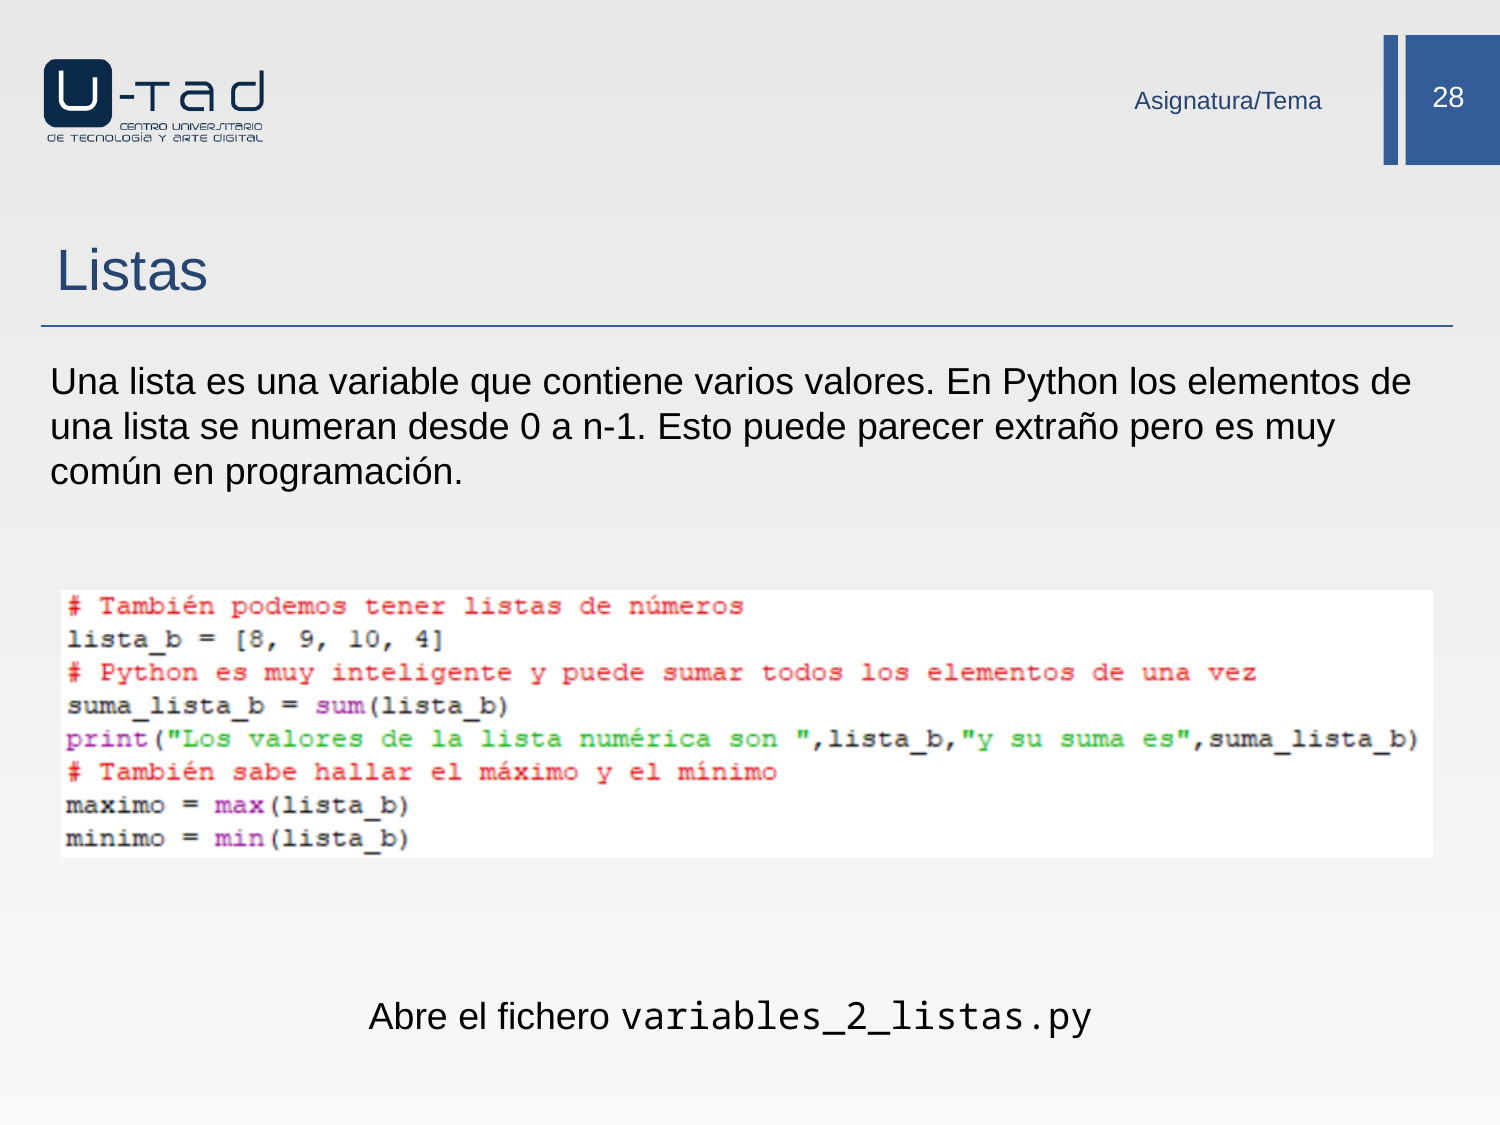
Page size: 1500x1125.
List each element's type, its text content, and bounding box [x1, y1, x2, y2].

text_box Una lista es una variable que contiene varios valores. En Python los elementos de una lista se numeran desde 0 a n-1. Esto puede parecer extraño pero es muy común en programación. [35, 349, 1465, 500]
picture [17, 49, 290, 151]
footer Asignatura/Tema [747, 78, 1338, 128]
title Listas [41, 208, 1453, 327]
picture [60, 589, 1434, 859]
text_box Abre el fichero variables_2_listas.py [353, 985, 1108, 1045]
